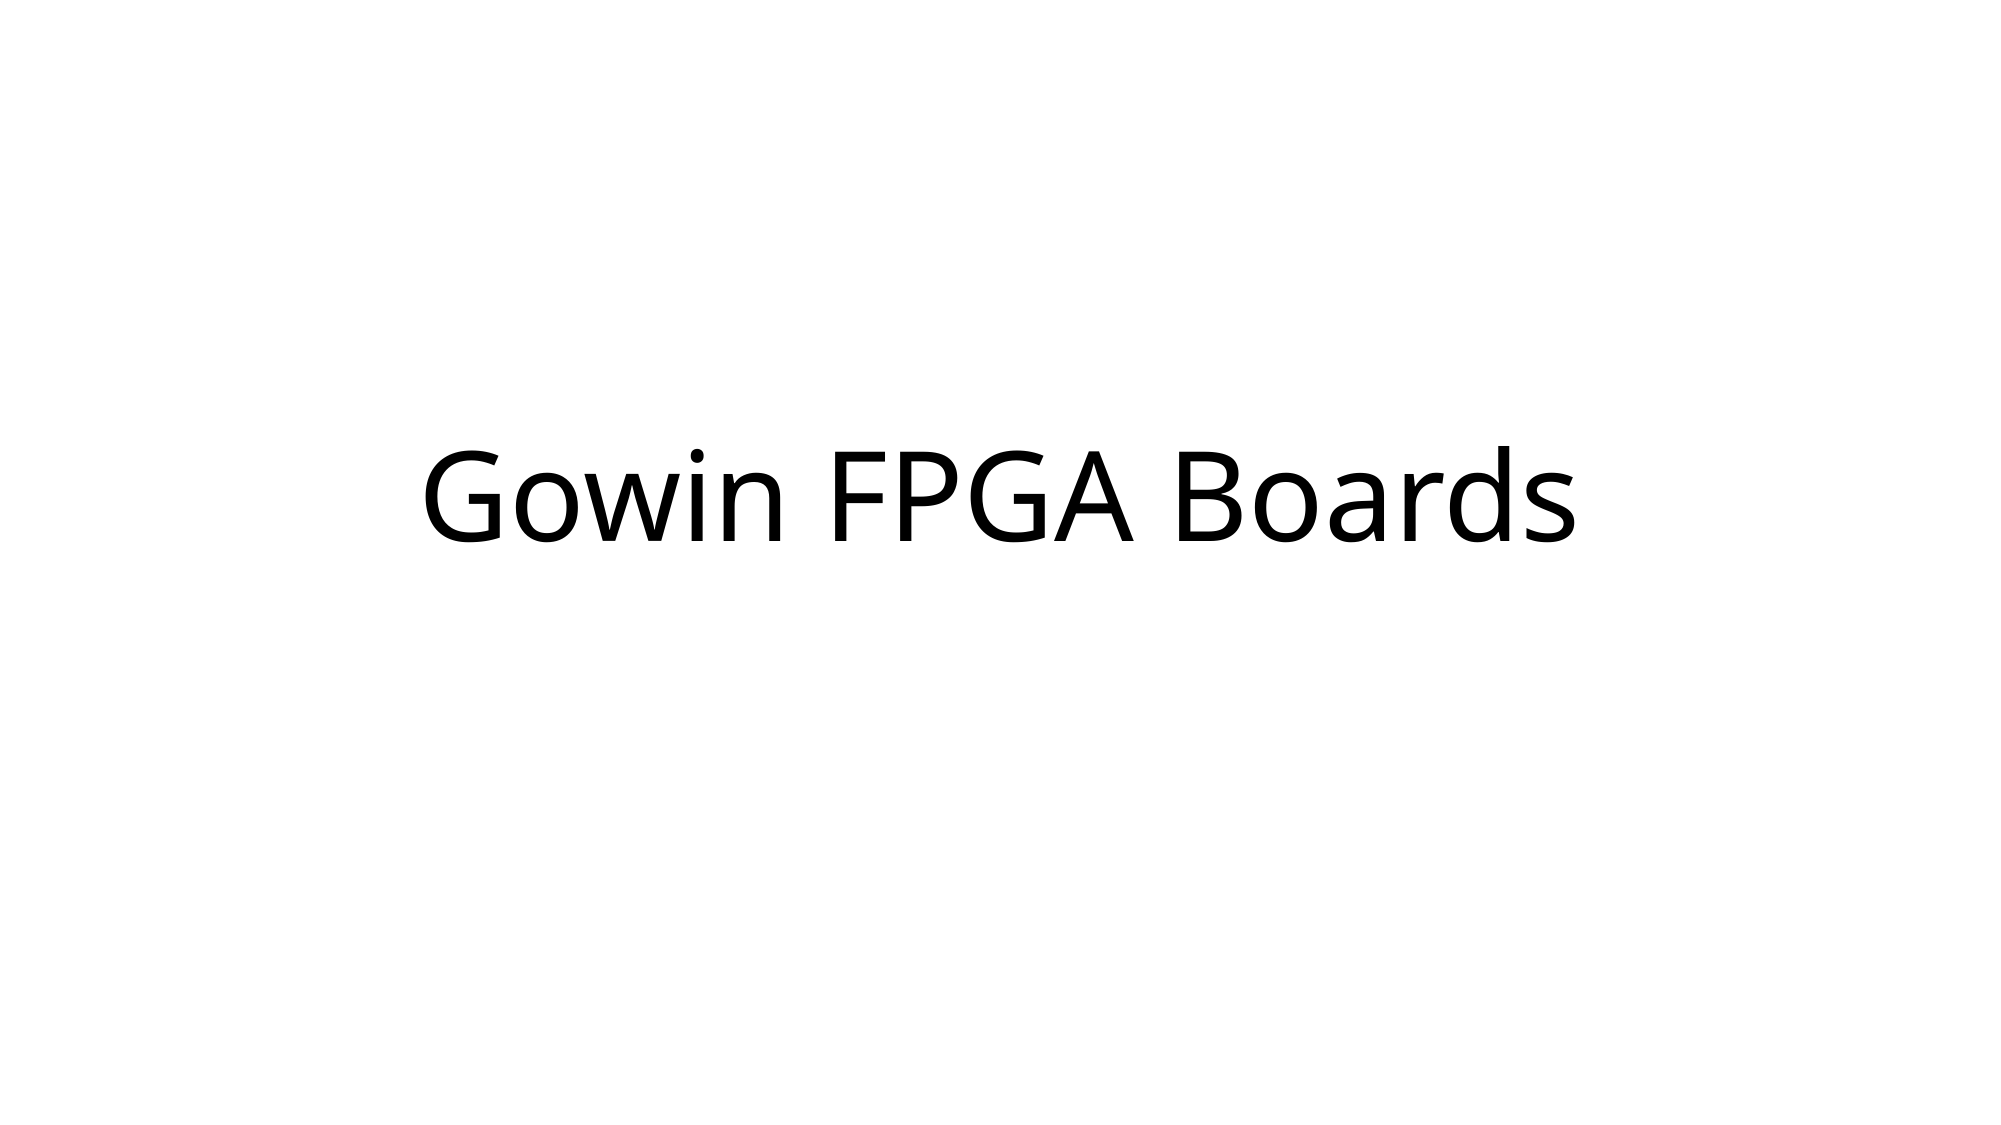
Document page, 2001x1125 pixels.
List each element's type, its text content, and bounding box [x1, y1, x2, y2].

title Gowin FPGA Boards [249, 184, 1750, 576]
